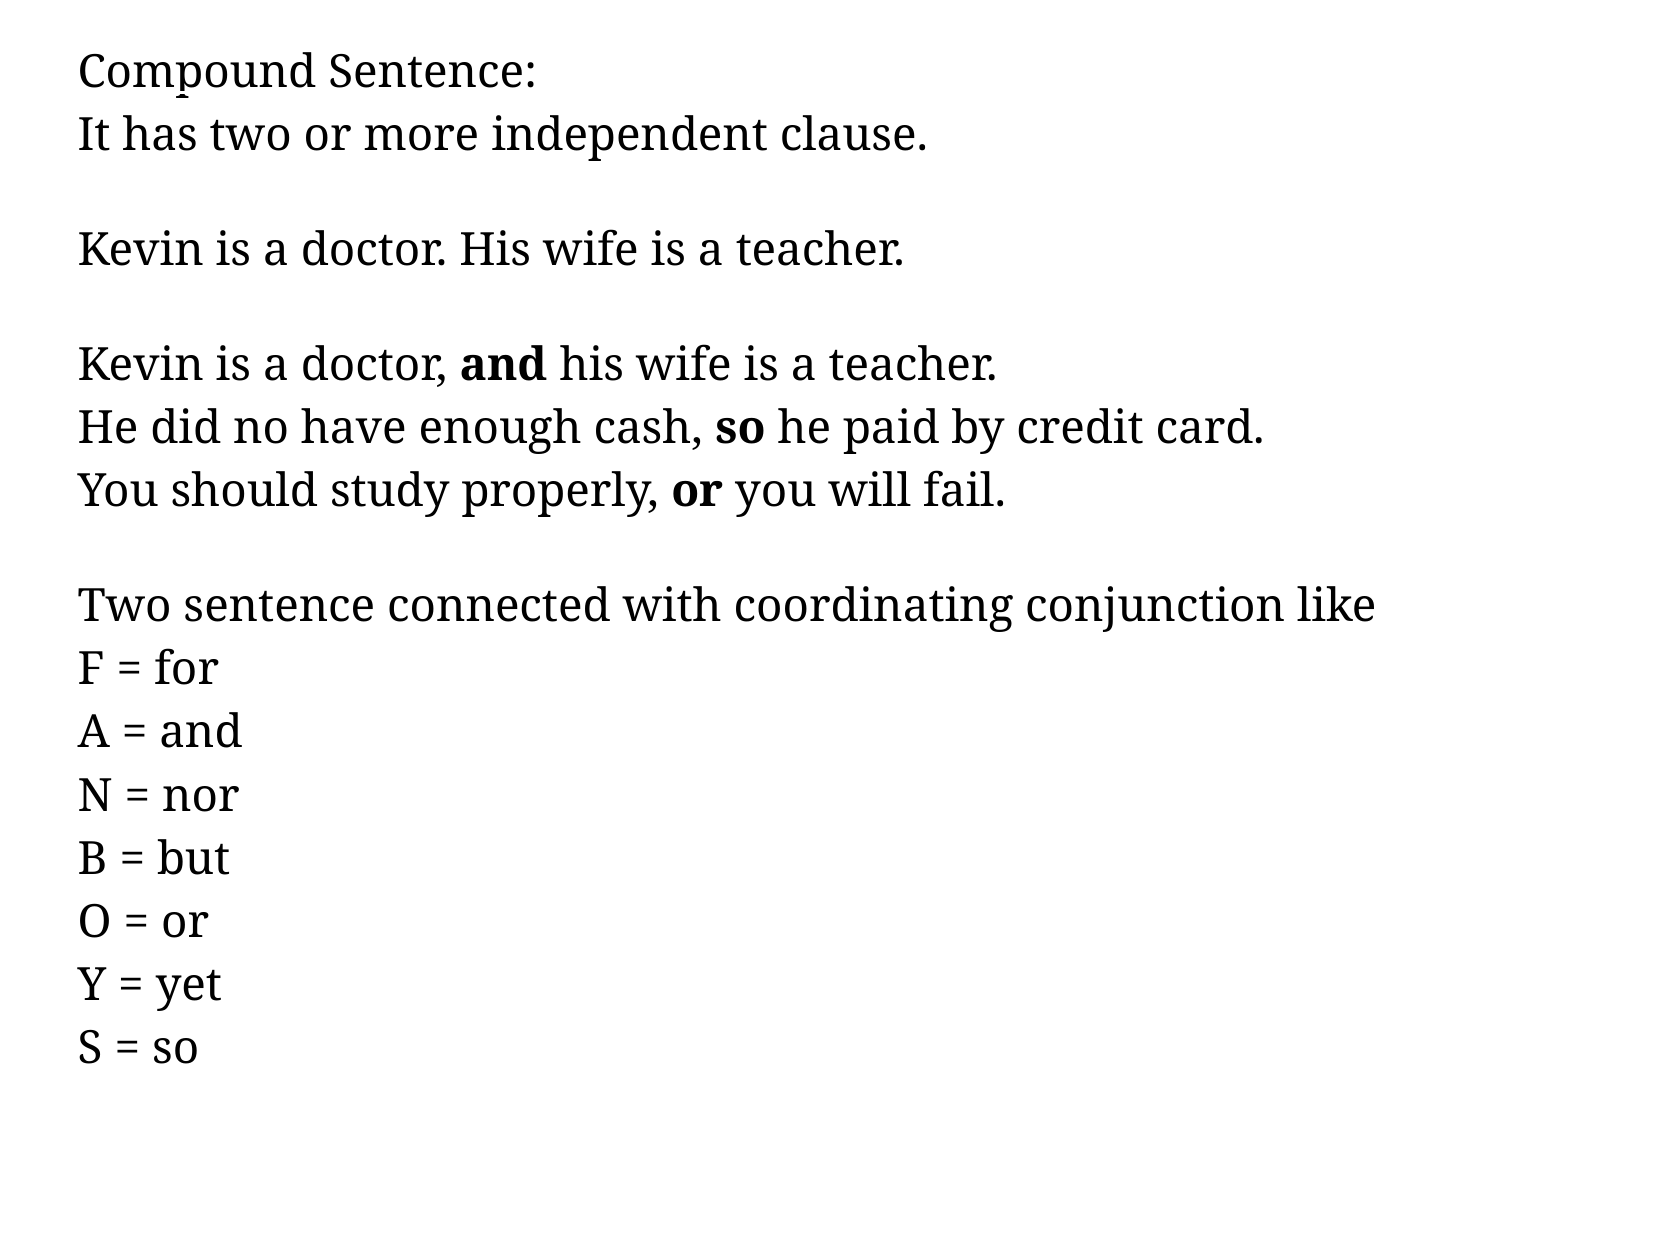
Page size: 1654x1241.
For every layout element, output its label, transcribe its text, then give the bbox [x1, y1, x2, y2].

text_box [74, 195, 1563, 1215]
text_box Compound Sentence: It has two or more independent clause. Kevin is a doctor. His wife is a teacher. Kevin is a doctor, and his wife is a teacher. He did no have enough cash, so he paid by credit card. You should study properly, or you will fail. Two sentence connected with coordinating conjunction like F = for A = and N = nor B = but O = or Y = yet S = so [77, 31, 1566, 1140]
